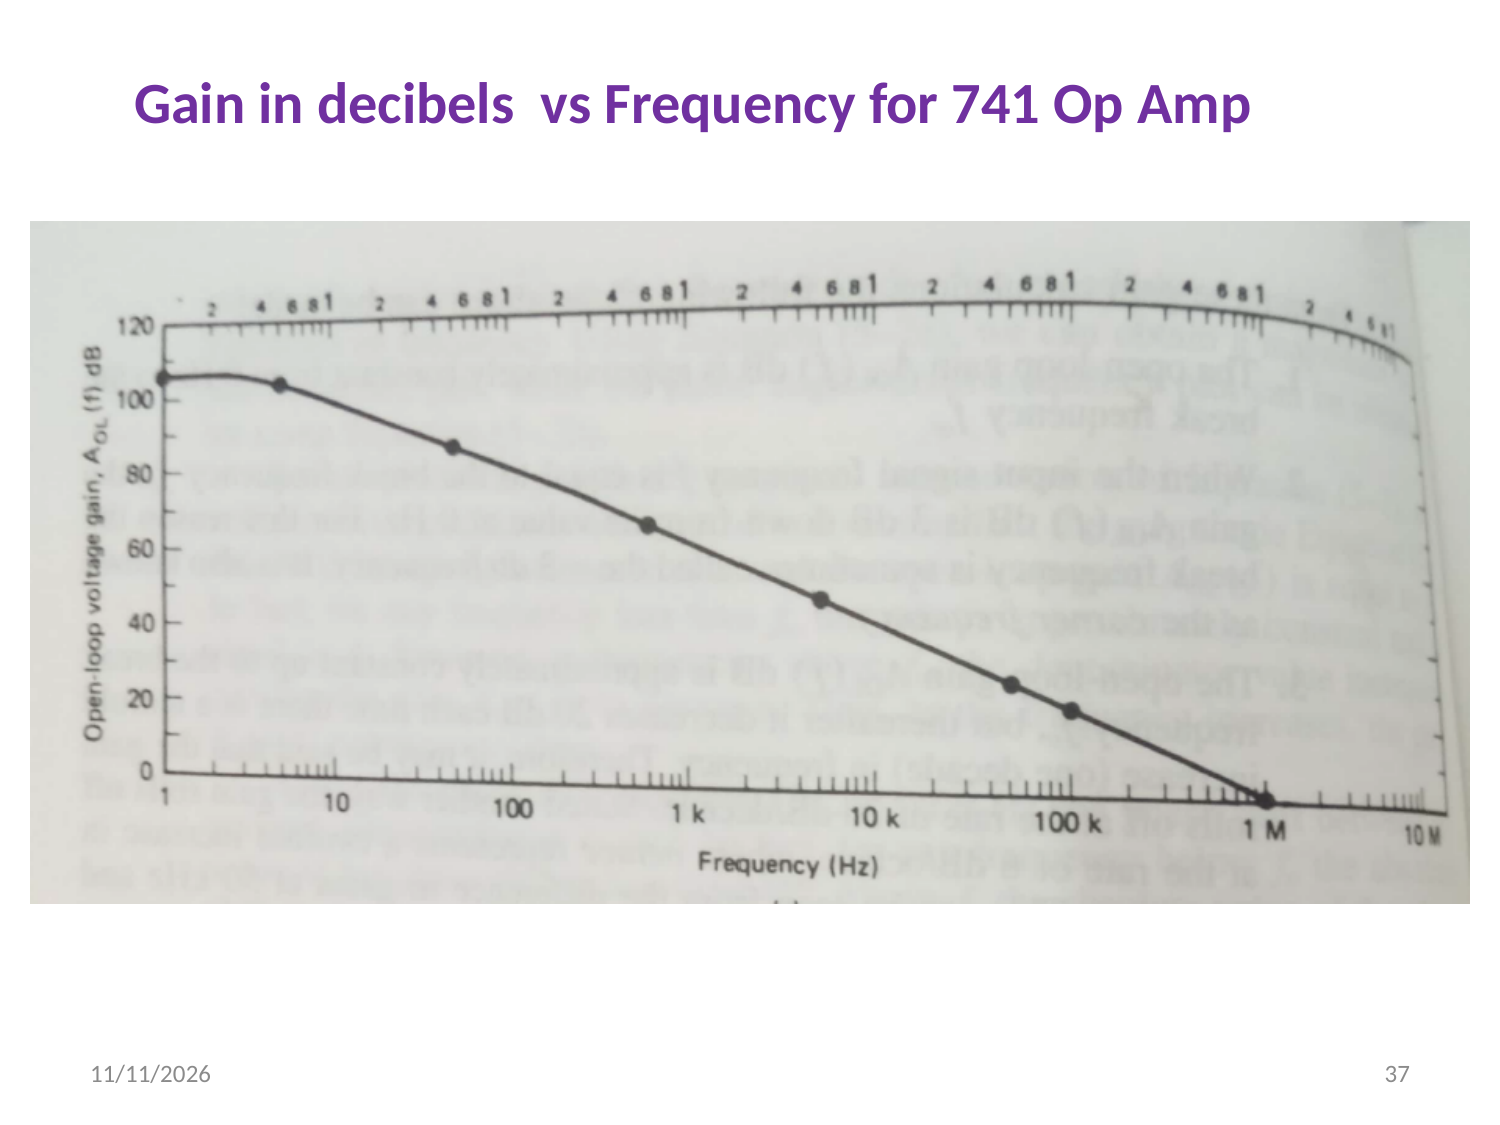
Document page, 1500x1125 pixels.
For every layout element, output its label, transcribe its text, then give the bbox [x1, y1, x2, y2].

text_box Gain in decibels vs Frequency for 741 Op Amp [119, 57, 1267, 143]
picture [30, 221, 1470, 904]
slide_number 37 [1074, 1042, 1425, 1103]
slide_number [75, 1042, 425, 1103]
